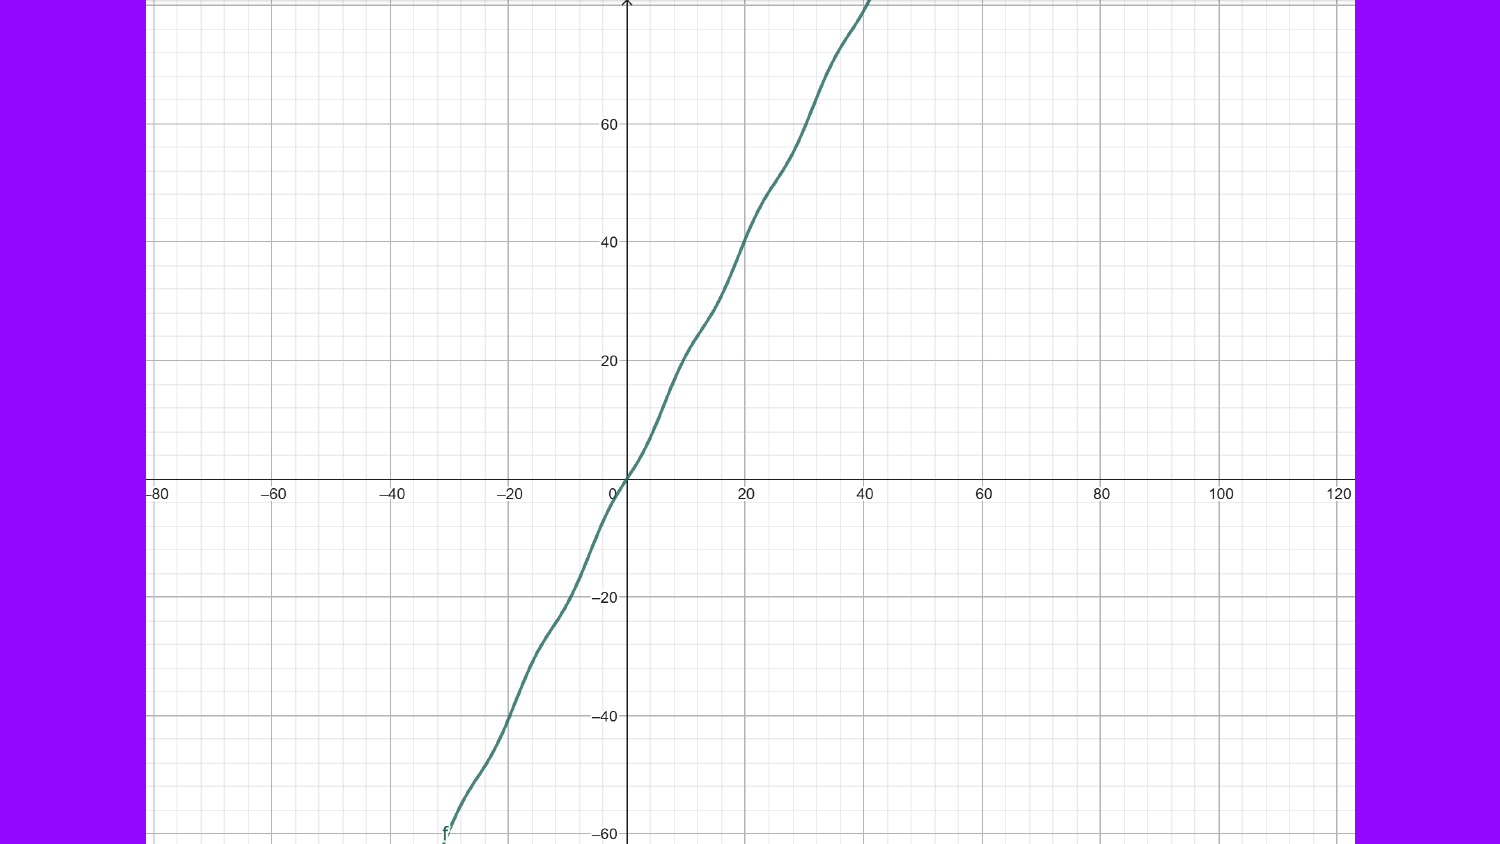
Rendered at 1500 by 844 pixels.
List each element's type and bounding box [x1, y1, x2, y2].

picture [145, 0, 1355, 844]
